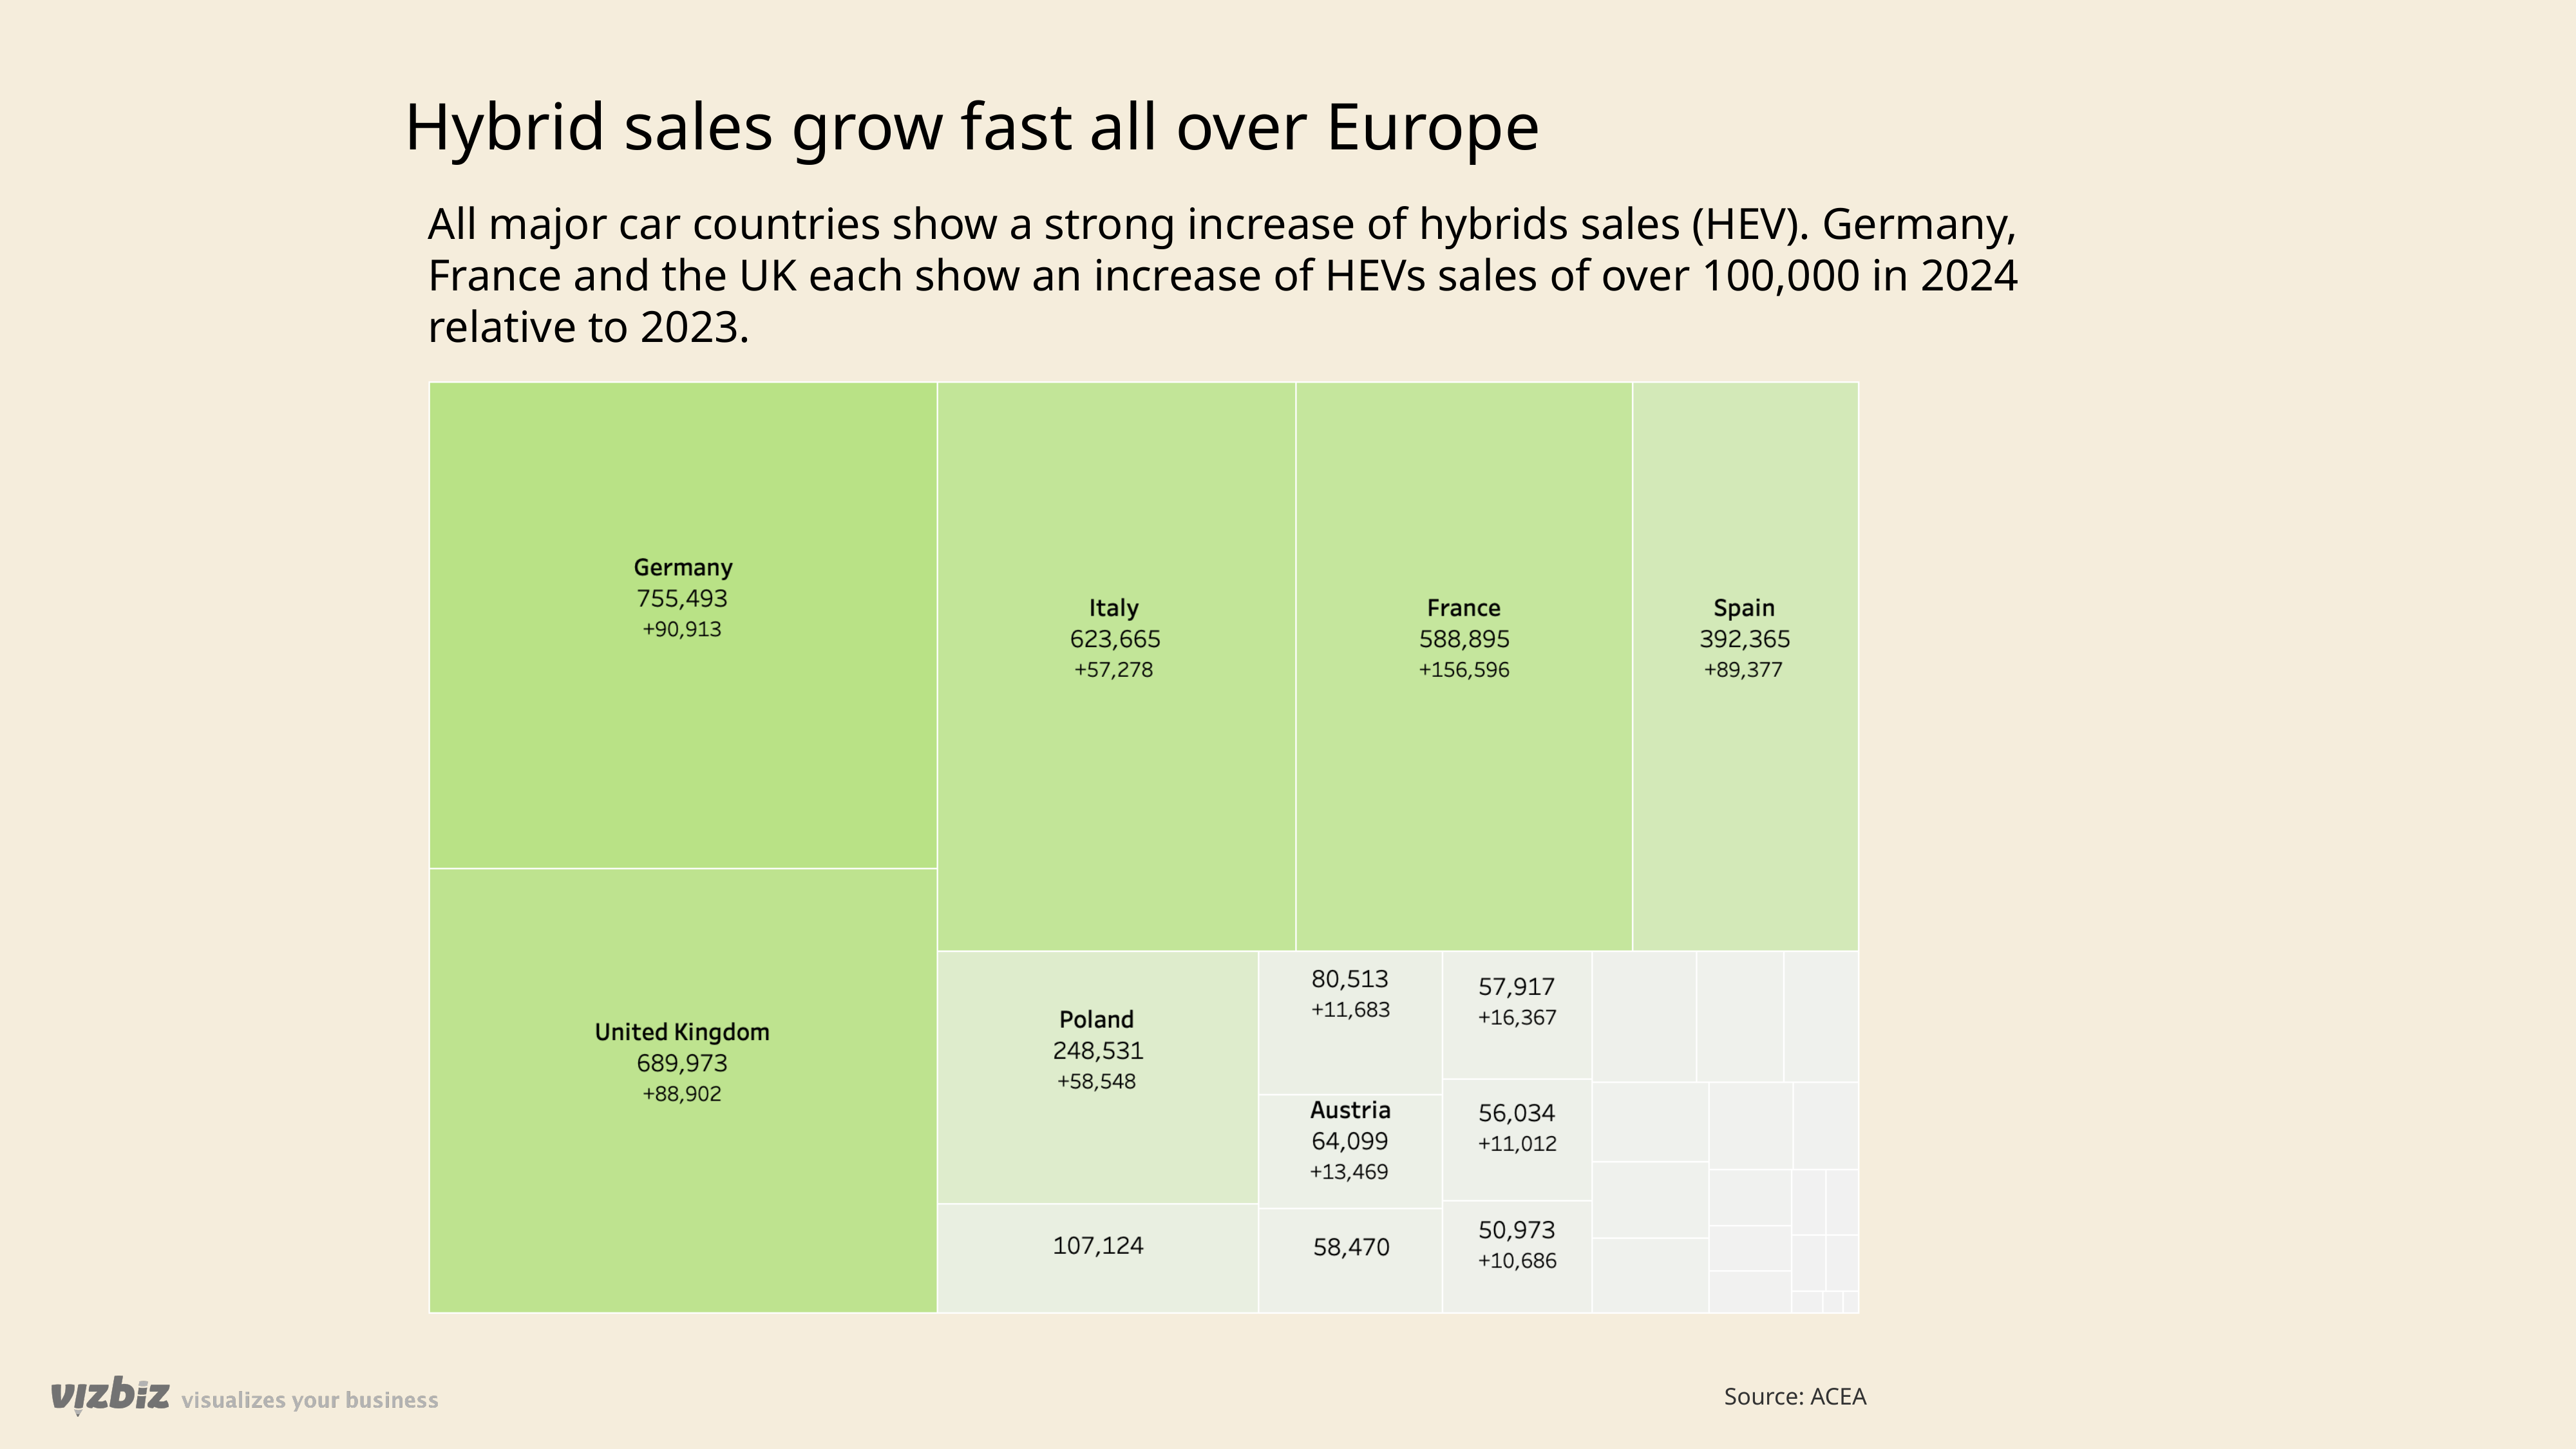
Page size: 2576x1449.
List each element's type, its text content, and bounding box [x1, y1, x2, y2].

text_box Source: ACEA [1719, 1376, 1882, 1417]
text_box All major car countries show a strong increase of hybrids sales (HEV). Germany, France and the UK each show an increase of HEVs sales of over 100,000 in 2024 relative to 2023. [422, 191, 2034, 357]
text_box Hybrid sales grow fast all over Europe [398, 80, 1548, 168]
picture [404, 369, 1884, 1332]
picture [52, 1376, 438, 1417]
